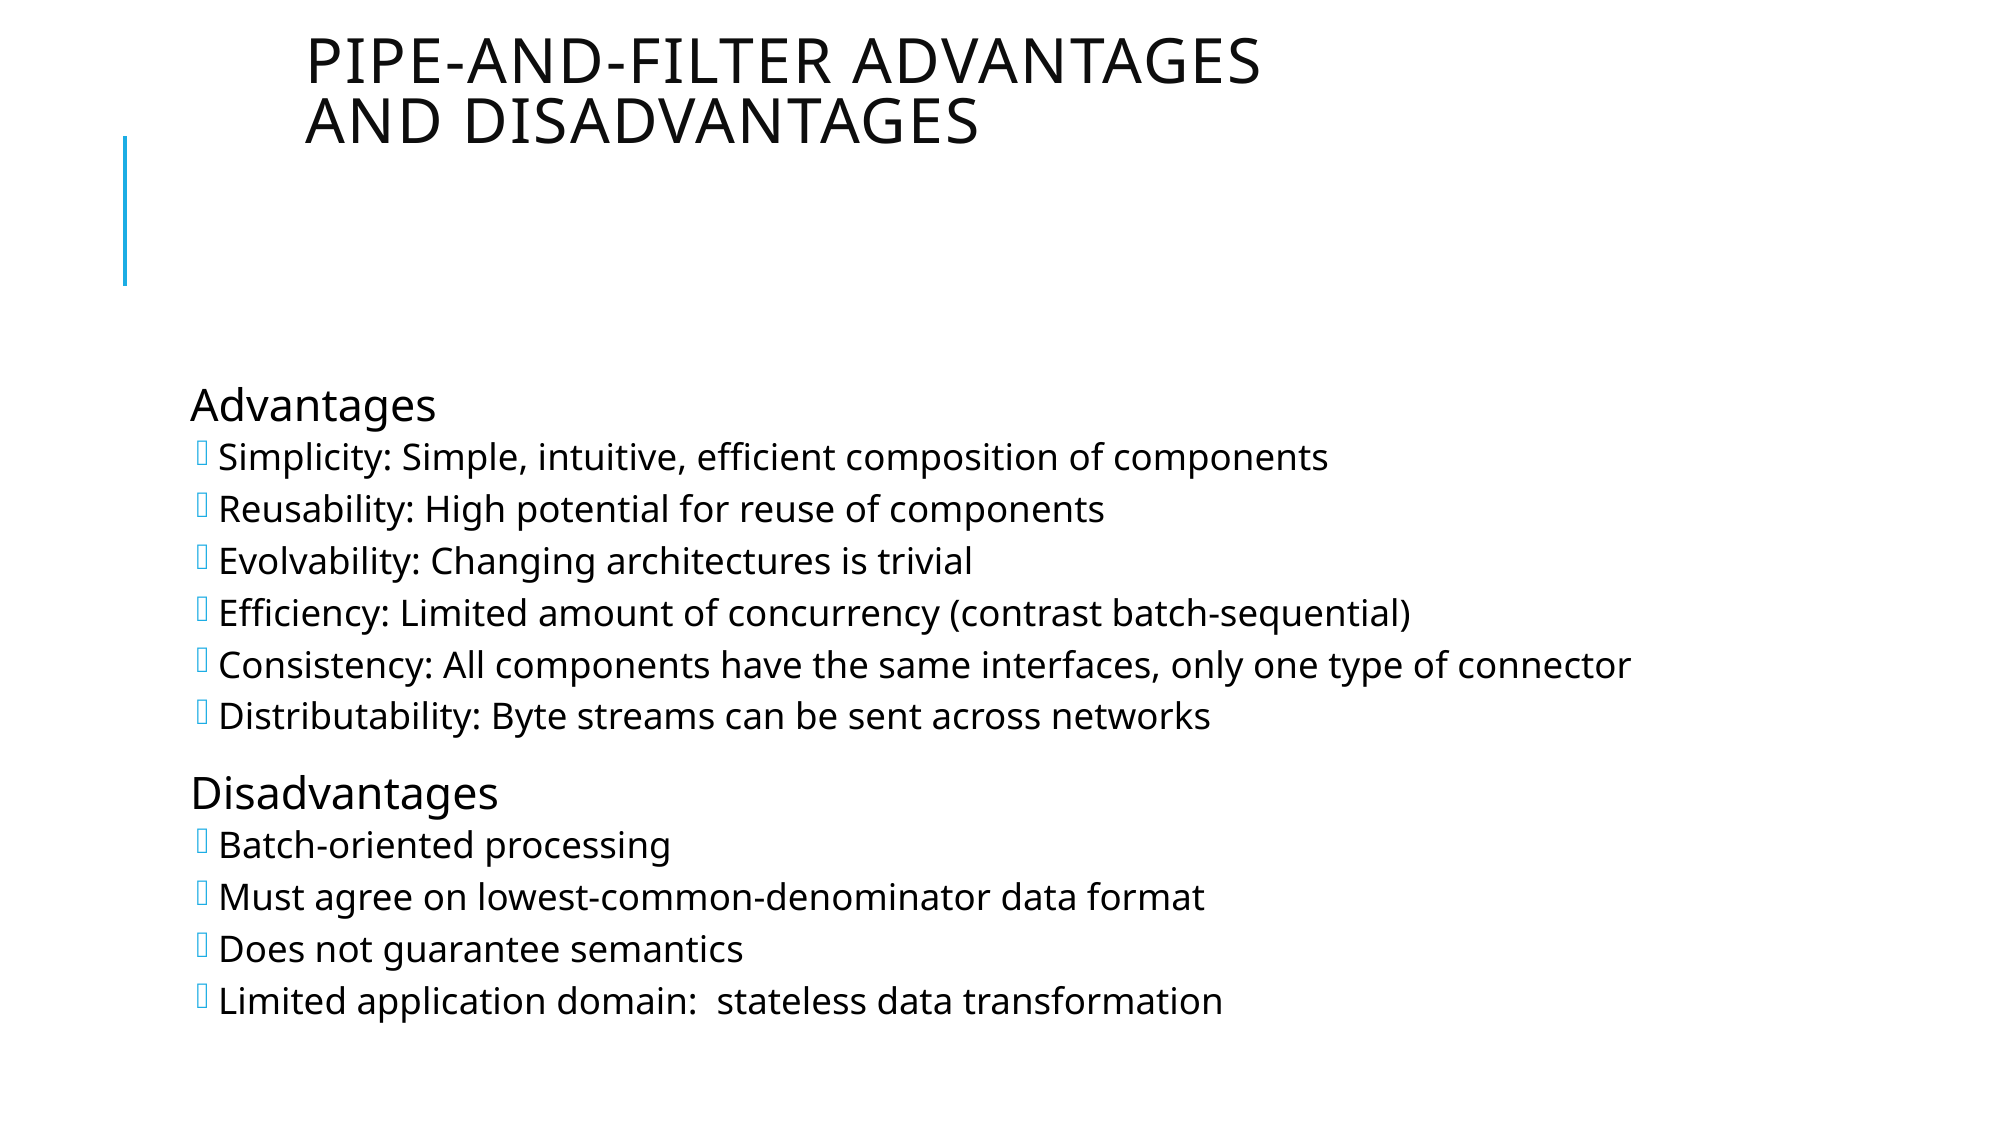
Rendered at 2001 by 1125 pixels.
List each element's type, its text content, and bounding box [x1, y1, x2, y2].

list Advantages Simplicity: Simple, intuitive, efficient composition of components Reusability: High potential for reuse of components Evolvability: Changing architectures is trivial Efficiency: Limited amount of concurrency (contrast batch-sequential) Consistency: All components have the same interfaces, only one type of connector Distributability: Byte streams can be sent across networks Disadvantages Batch-oriented processing Must agree on lowest-common-denominator data format Does not guarantee semantics Limited application domain: stateless data transformation [168, 375, 1763, 1035]
title Pipe-and-Filter Advantages and Disadvantages [290, 10, 1337, 180]
